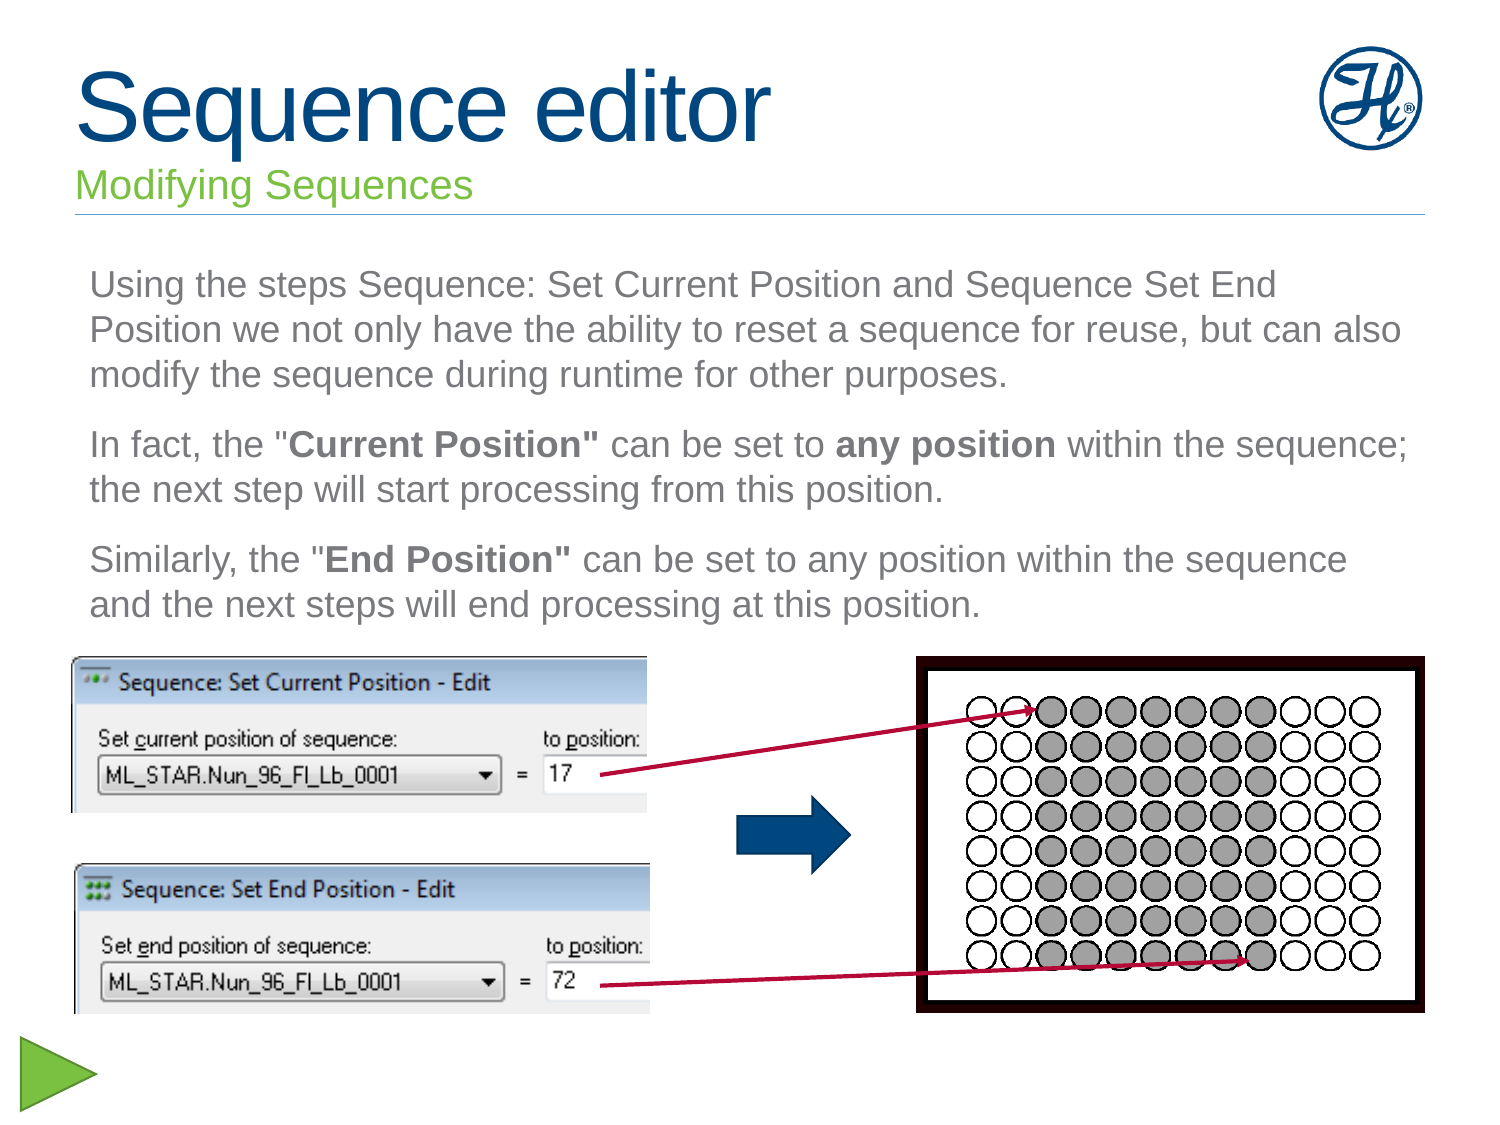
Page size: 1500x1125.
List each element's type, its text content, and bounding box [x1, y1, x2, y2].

text_box [736, 794, 852, 875]
text_box Using the steps Sequence: Set Current Position and Sequence Set End Position we not only have the ability to reset a sequence for reuse, but can also modify the sequence during runtime for other purposes. In fact, the "Current Position" can be set to any position within the sequence; the next step will start processing from this position. Similarly, the "End Position" can be set to any position within the sequence and the next steps will end processing at this position. [74, 252, 1425, 633]
list Modifying Sequences [74, 155, 1425, 216]
picture [1369, 41, 1426, 155]
picture [71, 656, 647, 813]
picture [916, 656, 1425, 1014]
title Sequence editor [74, 0, 1369, 155]
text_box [599, 709, 1038, 776]
text_box [19, 1035, 99, 1113]
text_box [599, 960, 1250, 986]
picture [74, 863, 650, 1014]
